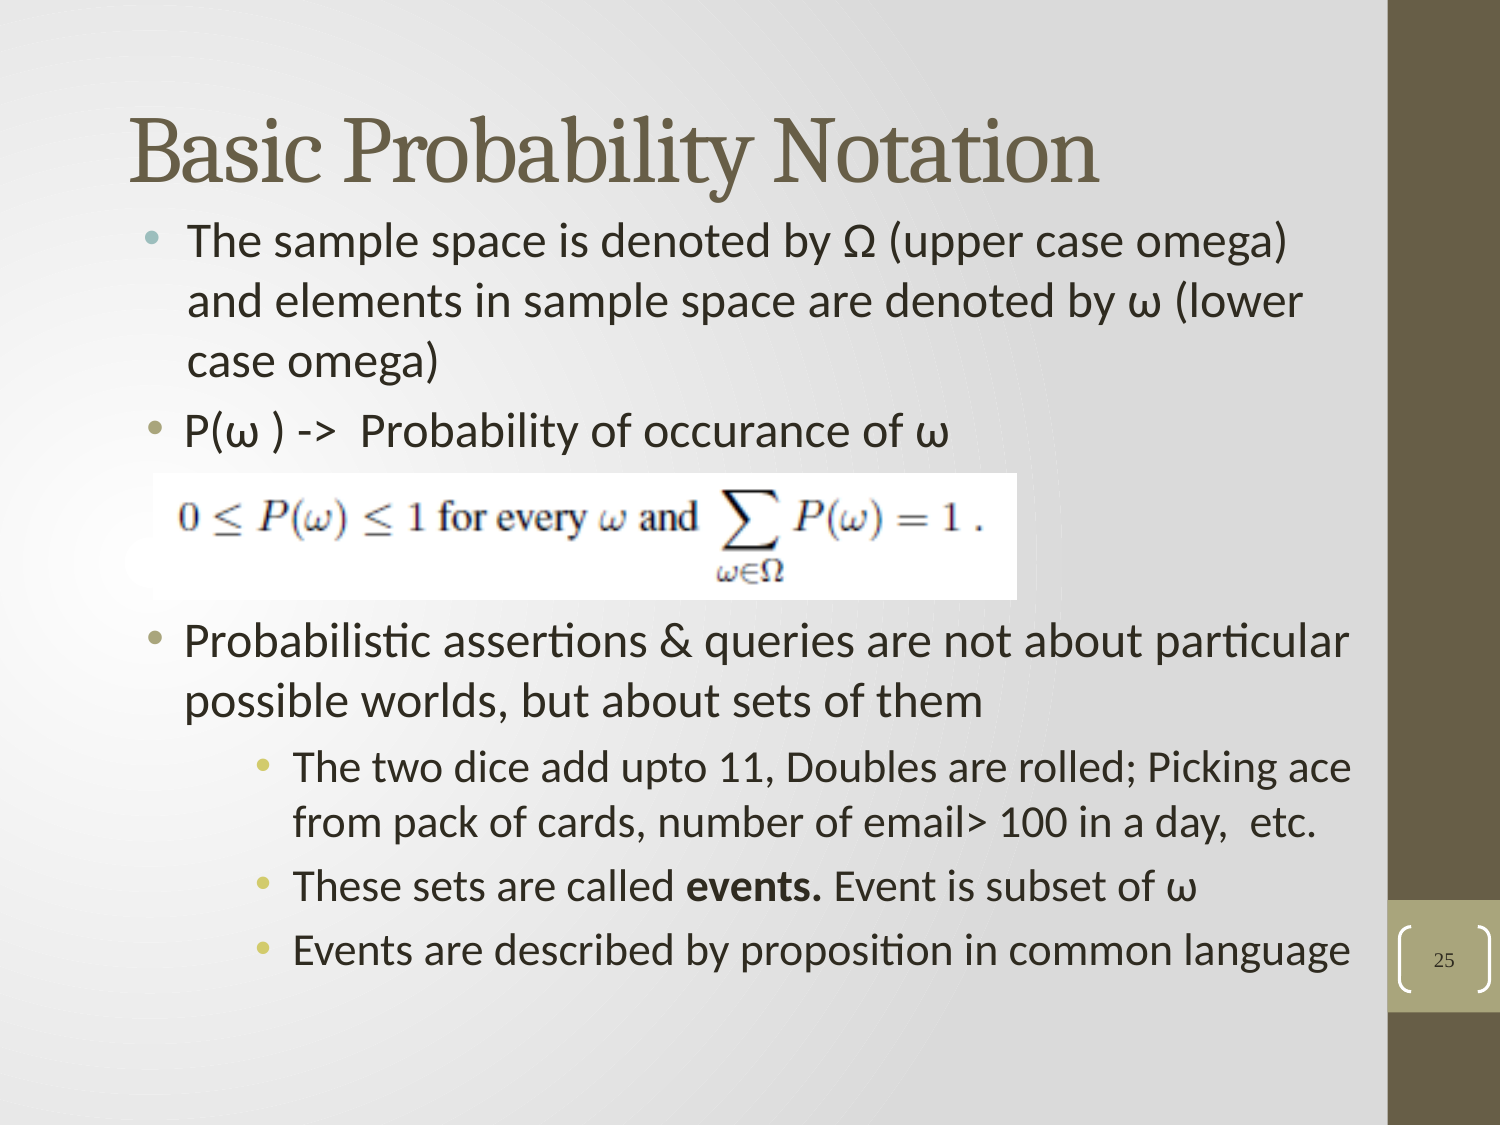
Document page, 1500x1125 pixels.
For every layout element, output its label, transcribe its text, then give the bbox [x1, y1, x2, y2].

title Basic Probability Notation [112, 50, 1388, 200]
list The sample space is denoted by Ω (upper case omega) and elements in sample space are denoted by ω (lower case omega) P(ω ) -> Probability of occurance of ω Probabilistic assertions & queries are not about particular possible worlds, but about sets of them The two dice add upto 11, Doubles are rolled; Picking ace from pack of cards, number of email> 100 in a day, etc. These sets are called events. Event is subset of ω Events are described by proposition in common language [112, 200, 1388, 1025]
picture [152, 472, 1017, 601]
slide_number 25 [1397, 925, 1492, 994]
